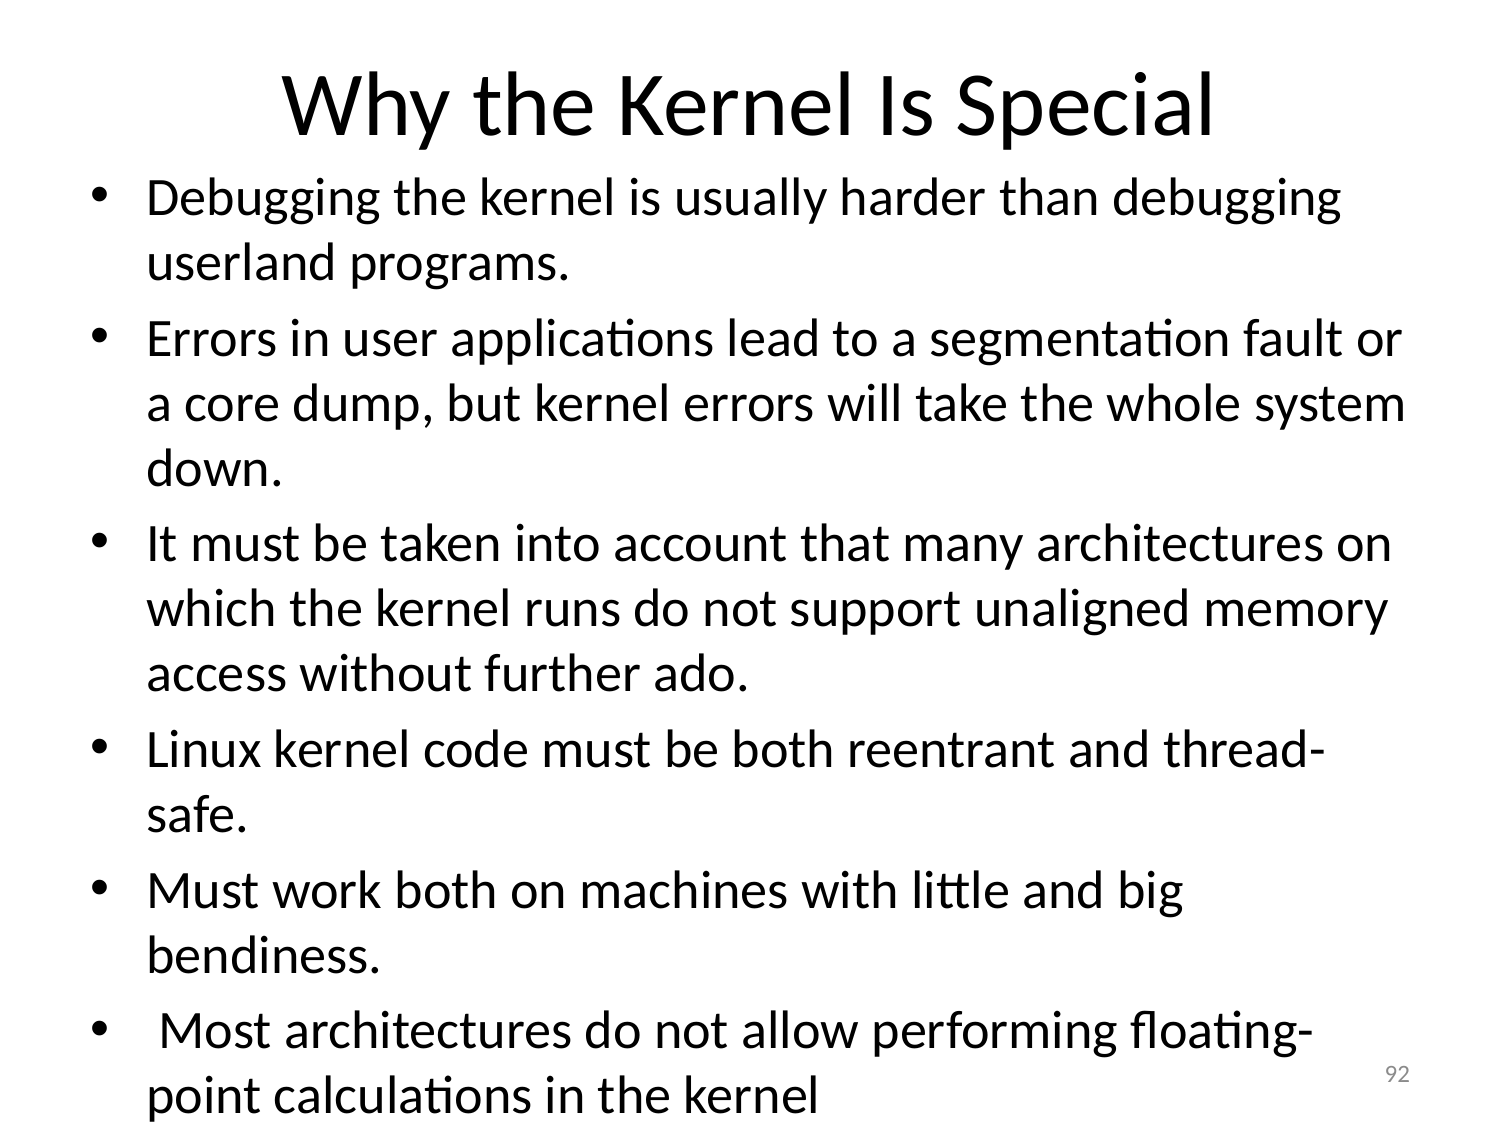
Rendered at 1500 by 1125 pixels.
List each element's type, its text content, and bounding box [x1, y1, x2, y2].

title Why the Kernel Is Special [75, 5, 1425, 153]
list Debugging the kernel is usually harder than debugging userland programs. Errors in user applications lead to a segmentation fault or a core dump, but kernel errors will take the whole system down. It must be taken into account that many architectures on which the kernel runs do not support unaligned memory access without further ado. Linux kernel code must be both reentrant and thread-safe. Must work both on machines with little and big bendiness. Most architectures do not allow performing floating-point calculations in the kernel [75, 153, 1425, 1125]
slide_number 92 [1074, 1042, 1425, 1103]
